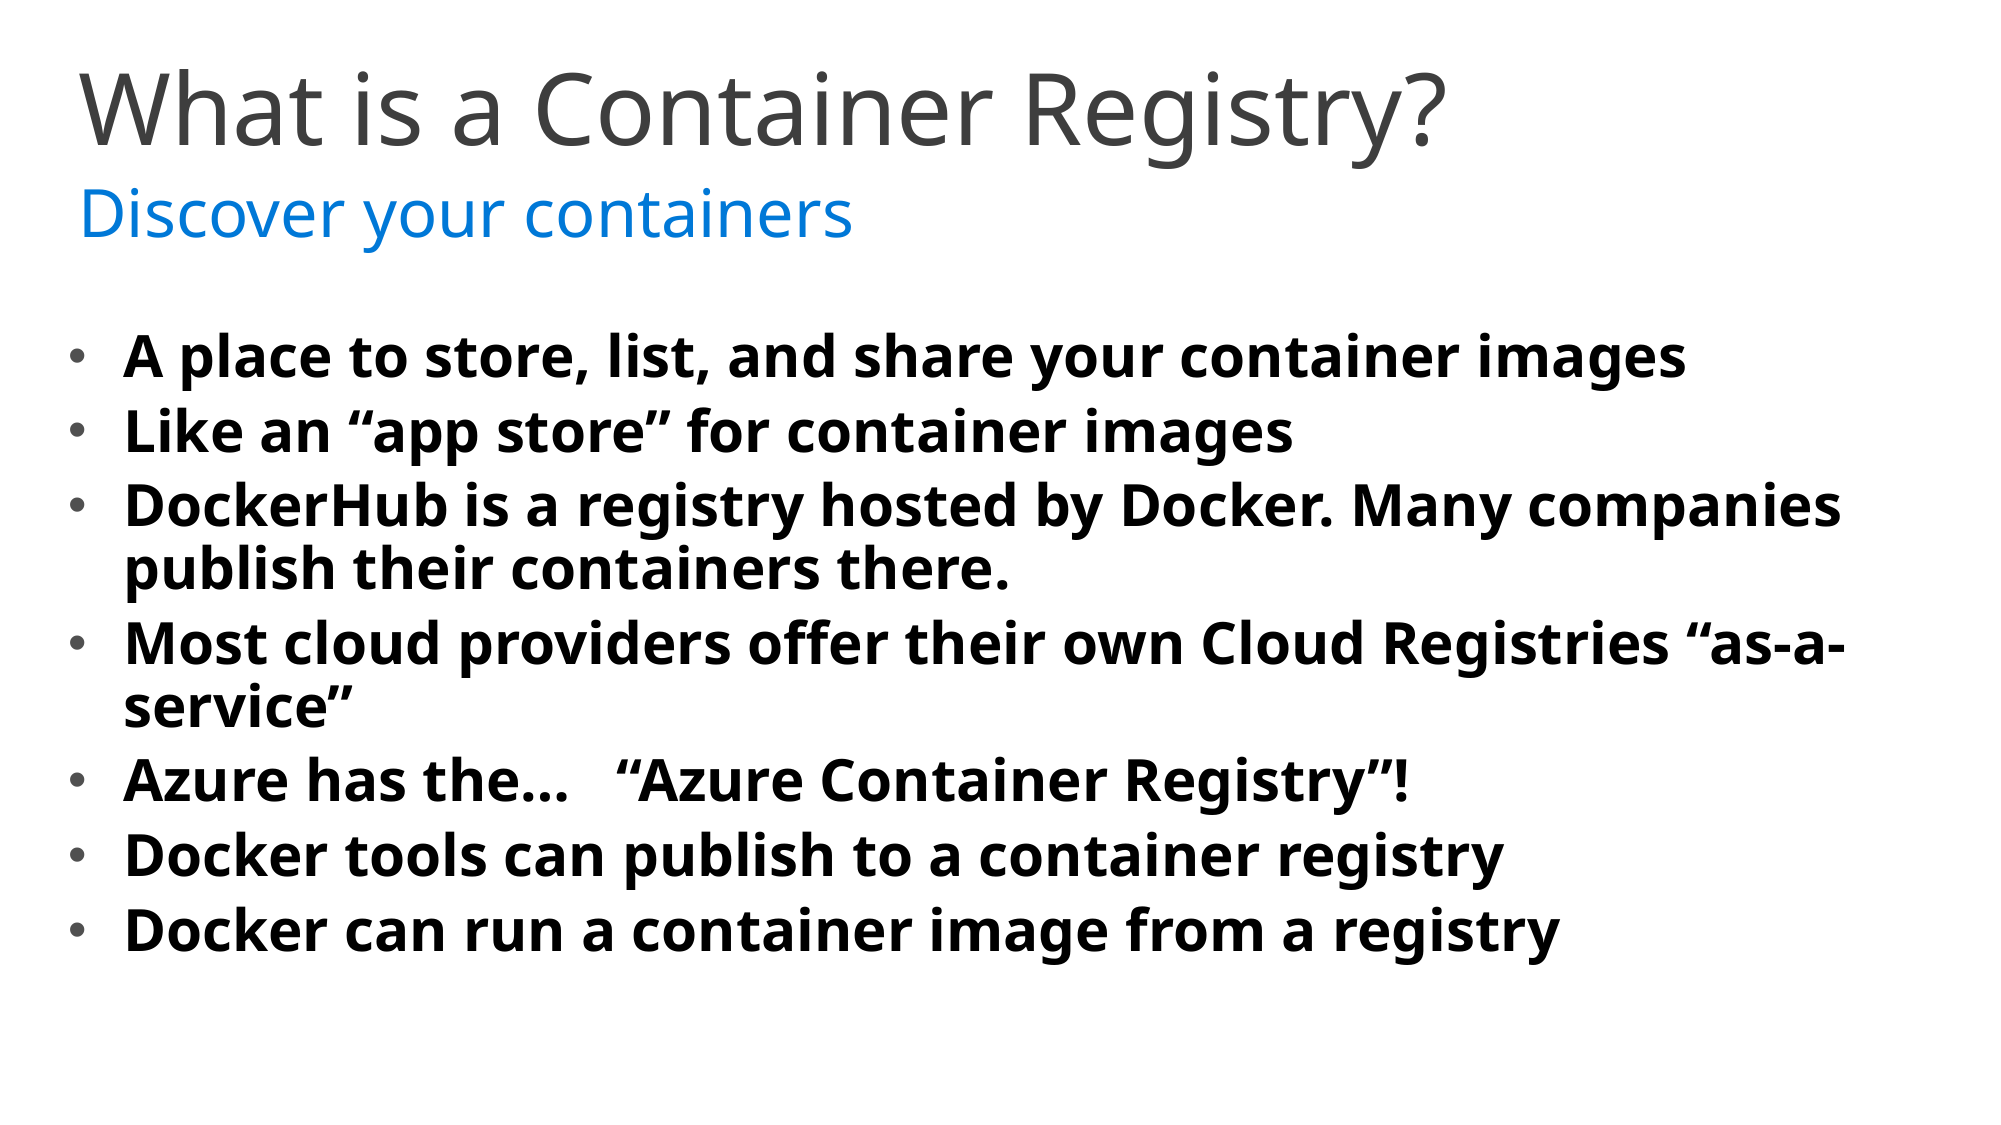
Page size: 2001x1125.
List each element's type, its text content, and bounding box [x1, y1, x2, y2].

text_box What is a Container Registry? Discover your containers [78, 59, 1617, 253]
list A place to store, list, and share your container images Like an “app store” for container images DockerHub is a registry hosted by Docker. Many companies publish their containers there. Most cloud providers offer their own Cloud Registries “as-a-service” Azure has the… “Azure Container Registry”! Docker tools can publish to a container registry Docker can run a container image from a registry [44, 312, 1956, 937]
